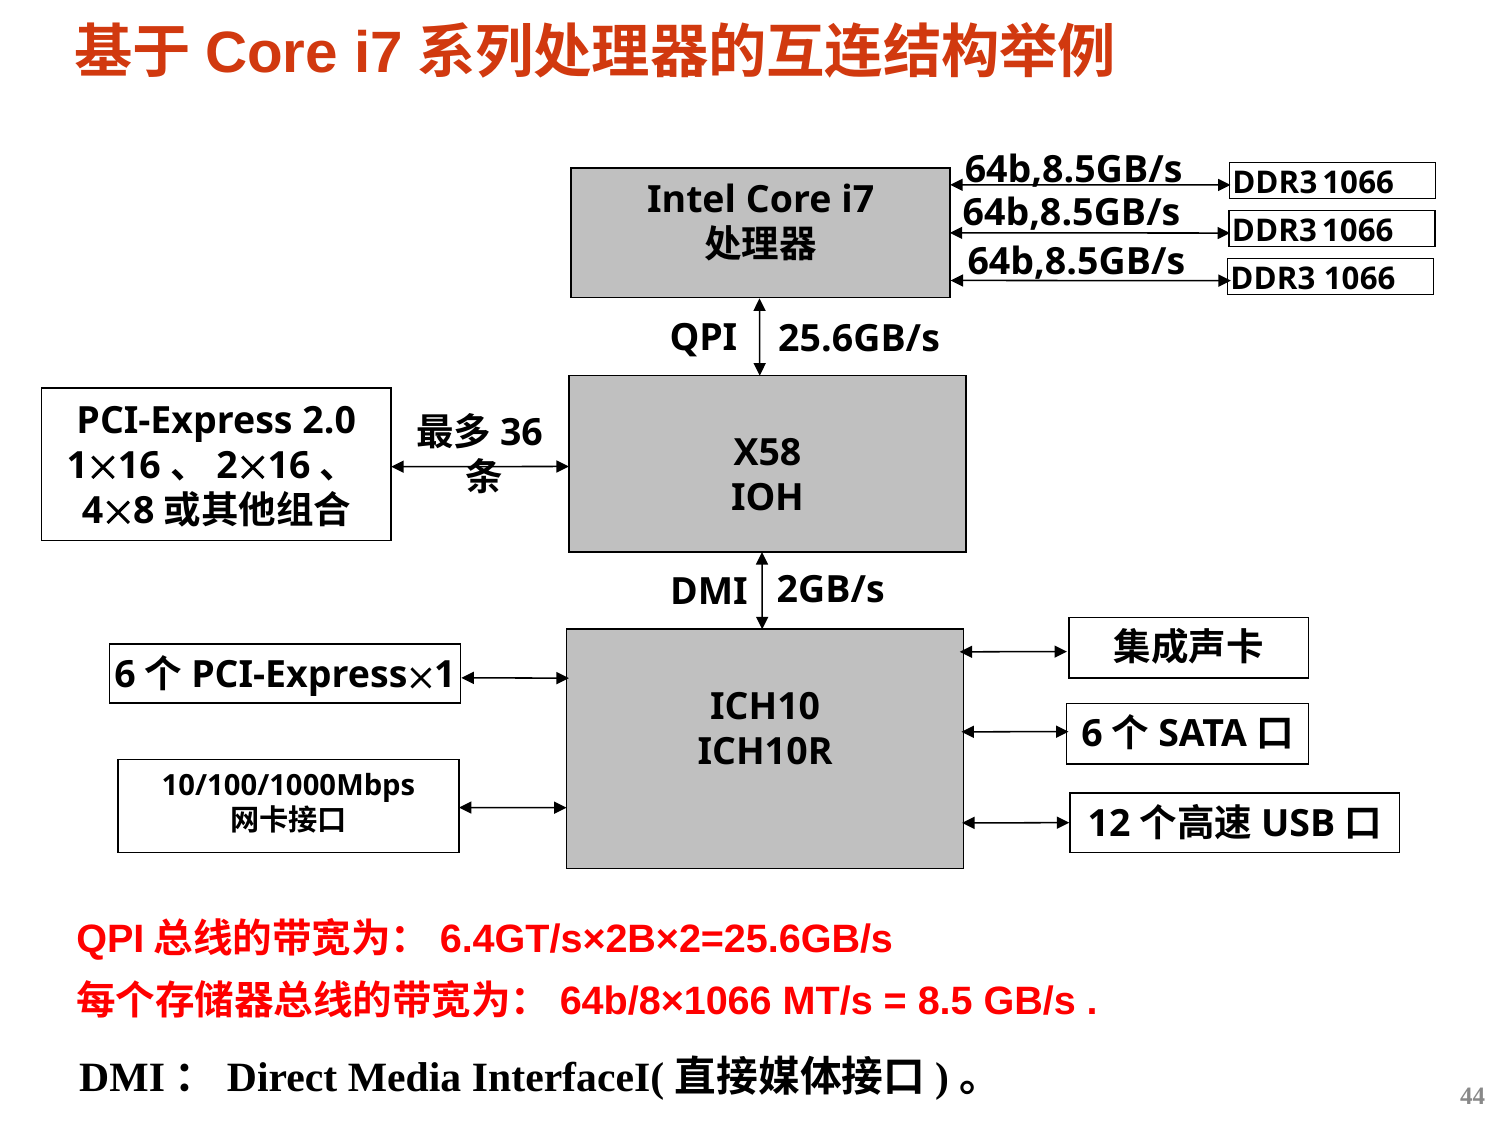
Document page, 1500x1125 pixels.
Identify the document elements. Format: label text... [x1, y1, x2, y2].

slide_number 44 [1162, 1064, 1500, 1125]
text_box DMI：Direct Media InterfaceI(直接媒体接口)。 [64, 1041, 1050, 1107]
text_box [30, 137, 1460, 908]
title 基于Core i7系列处理器的互连结构举例 [64, 23, 1398, 89]
text_box QPI总线的带宽为：6.4GT/s×2B×2=25.6GB/s 每个存储器总线的带宽为：64b/8×1066 MT/s = 8.5 GB/s . [65, 908, 1372, 1027]
